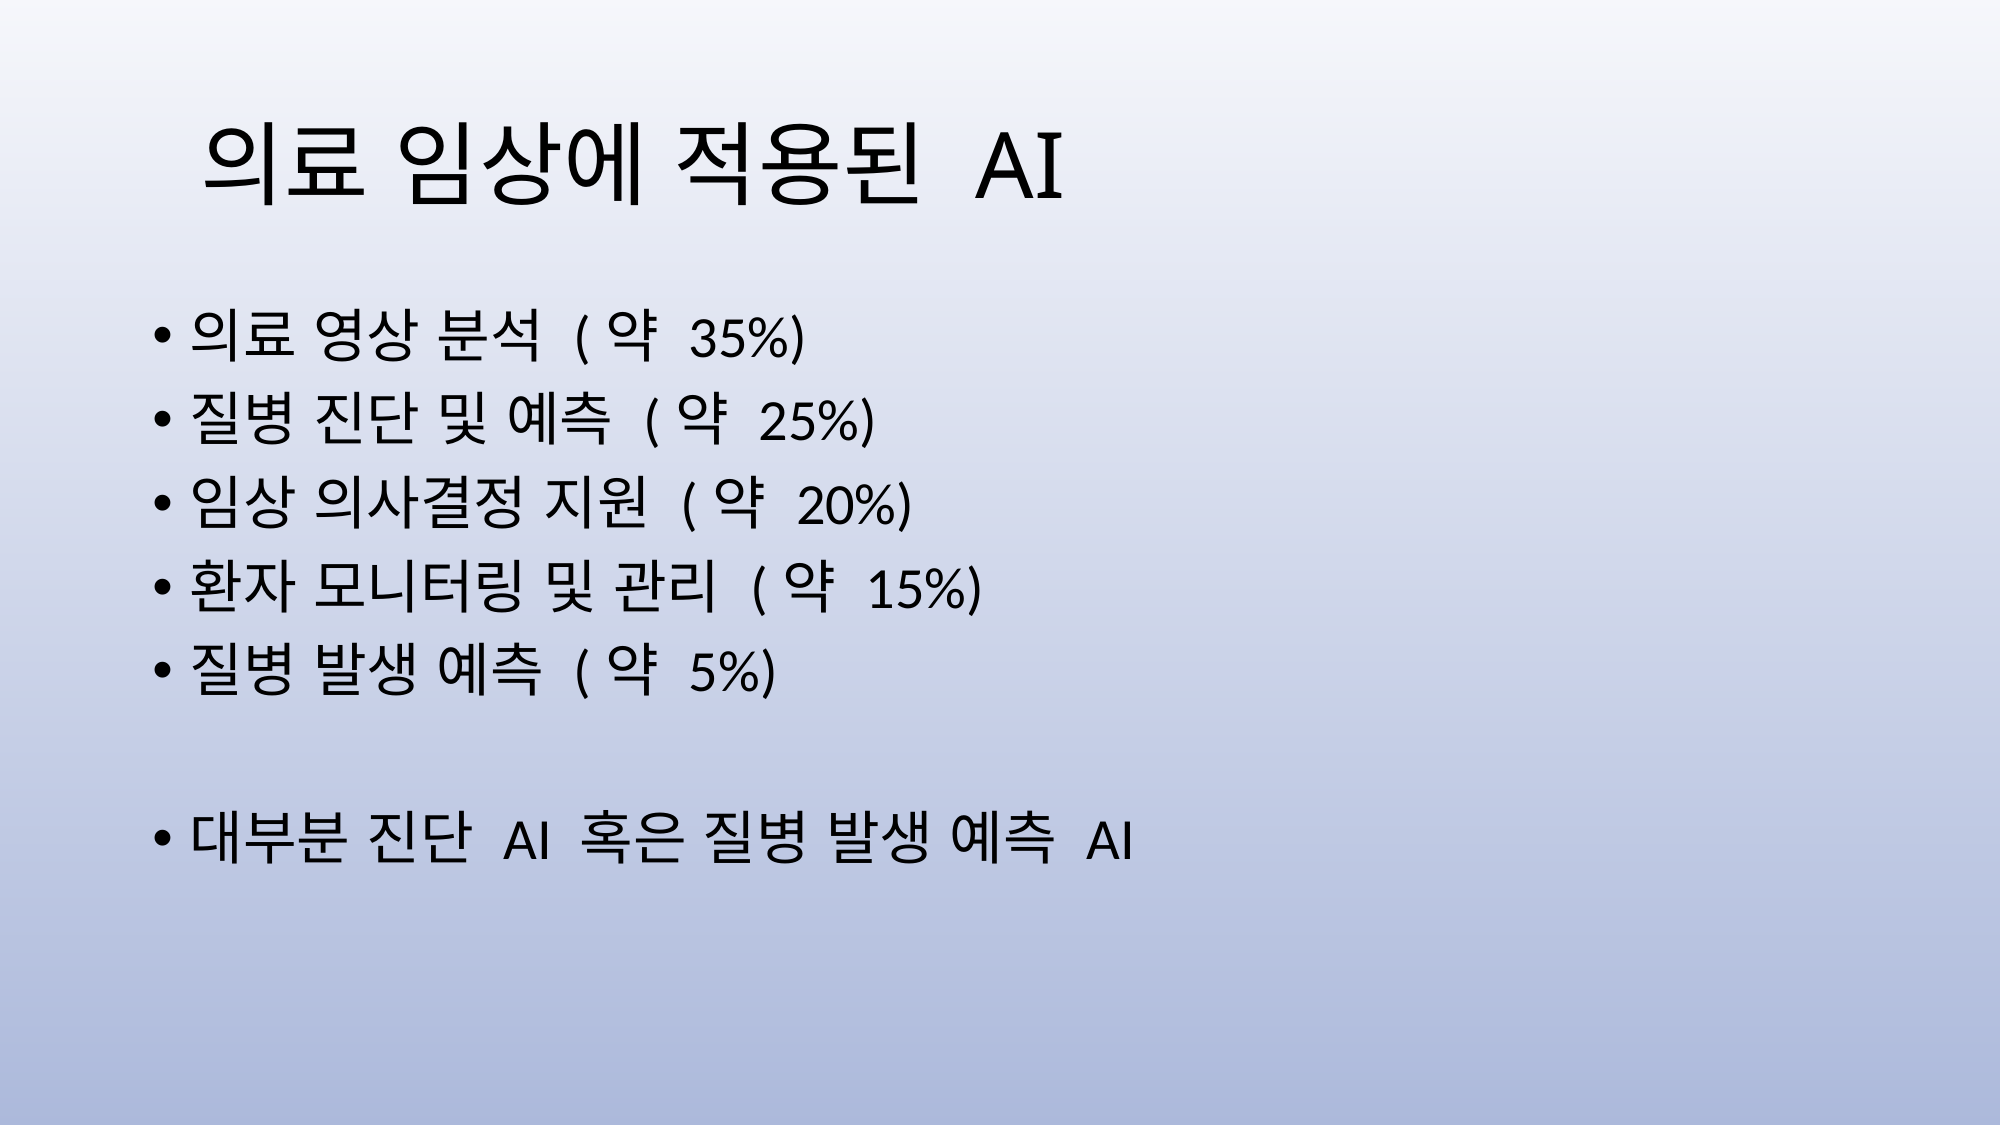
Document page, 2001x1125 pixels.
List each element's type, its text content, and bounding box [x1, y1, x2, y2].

list 의료 영상 분석 (약 35%) 질병 진단 및 예측 (약 25%) 임상 의사결정 지원 (약 20%) 환자 모니터링 및 관리 (약 15%) 질병 발생 예측 (약 5%) 대부분 진단 AI 혹은 질병 발생 예측 AI [137, 299, 1863, 1014]
title 의료 임상에 적용된 AI [137, 59, 1863, 278]
